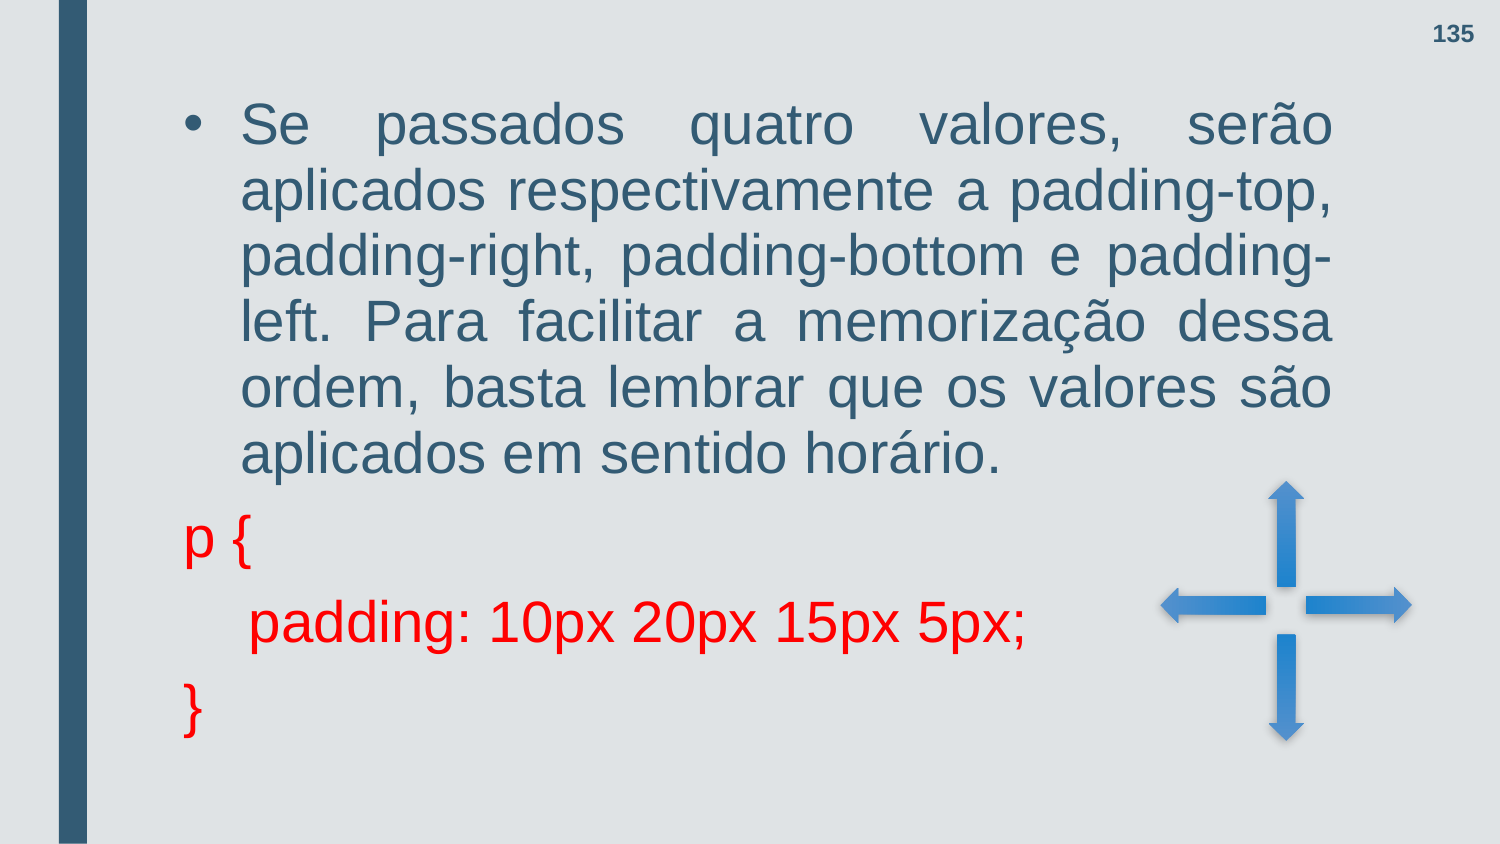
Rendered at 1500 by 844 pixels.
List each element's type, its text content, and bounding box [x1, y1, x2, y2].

slide_number 135 [1293, 7, 1490, 58]
text_box [1268, 634, 1304, 741]
list Se passados quatro valores, serão aplicados respectivamente a padding-top, padding-right, padding-bottom e padding-left. Para facilitar a memorização dessa ordem, basta lembrar que os valores são aplicados em sentido horário. p { padding: 10px 20px 15px 5px; } [168, 84, 1351, 789]
text_box [1305, 587, 1412, 623]
text_box [1160, 587, 1267, 624]
text_box [1268, 480, 1304, 588]
